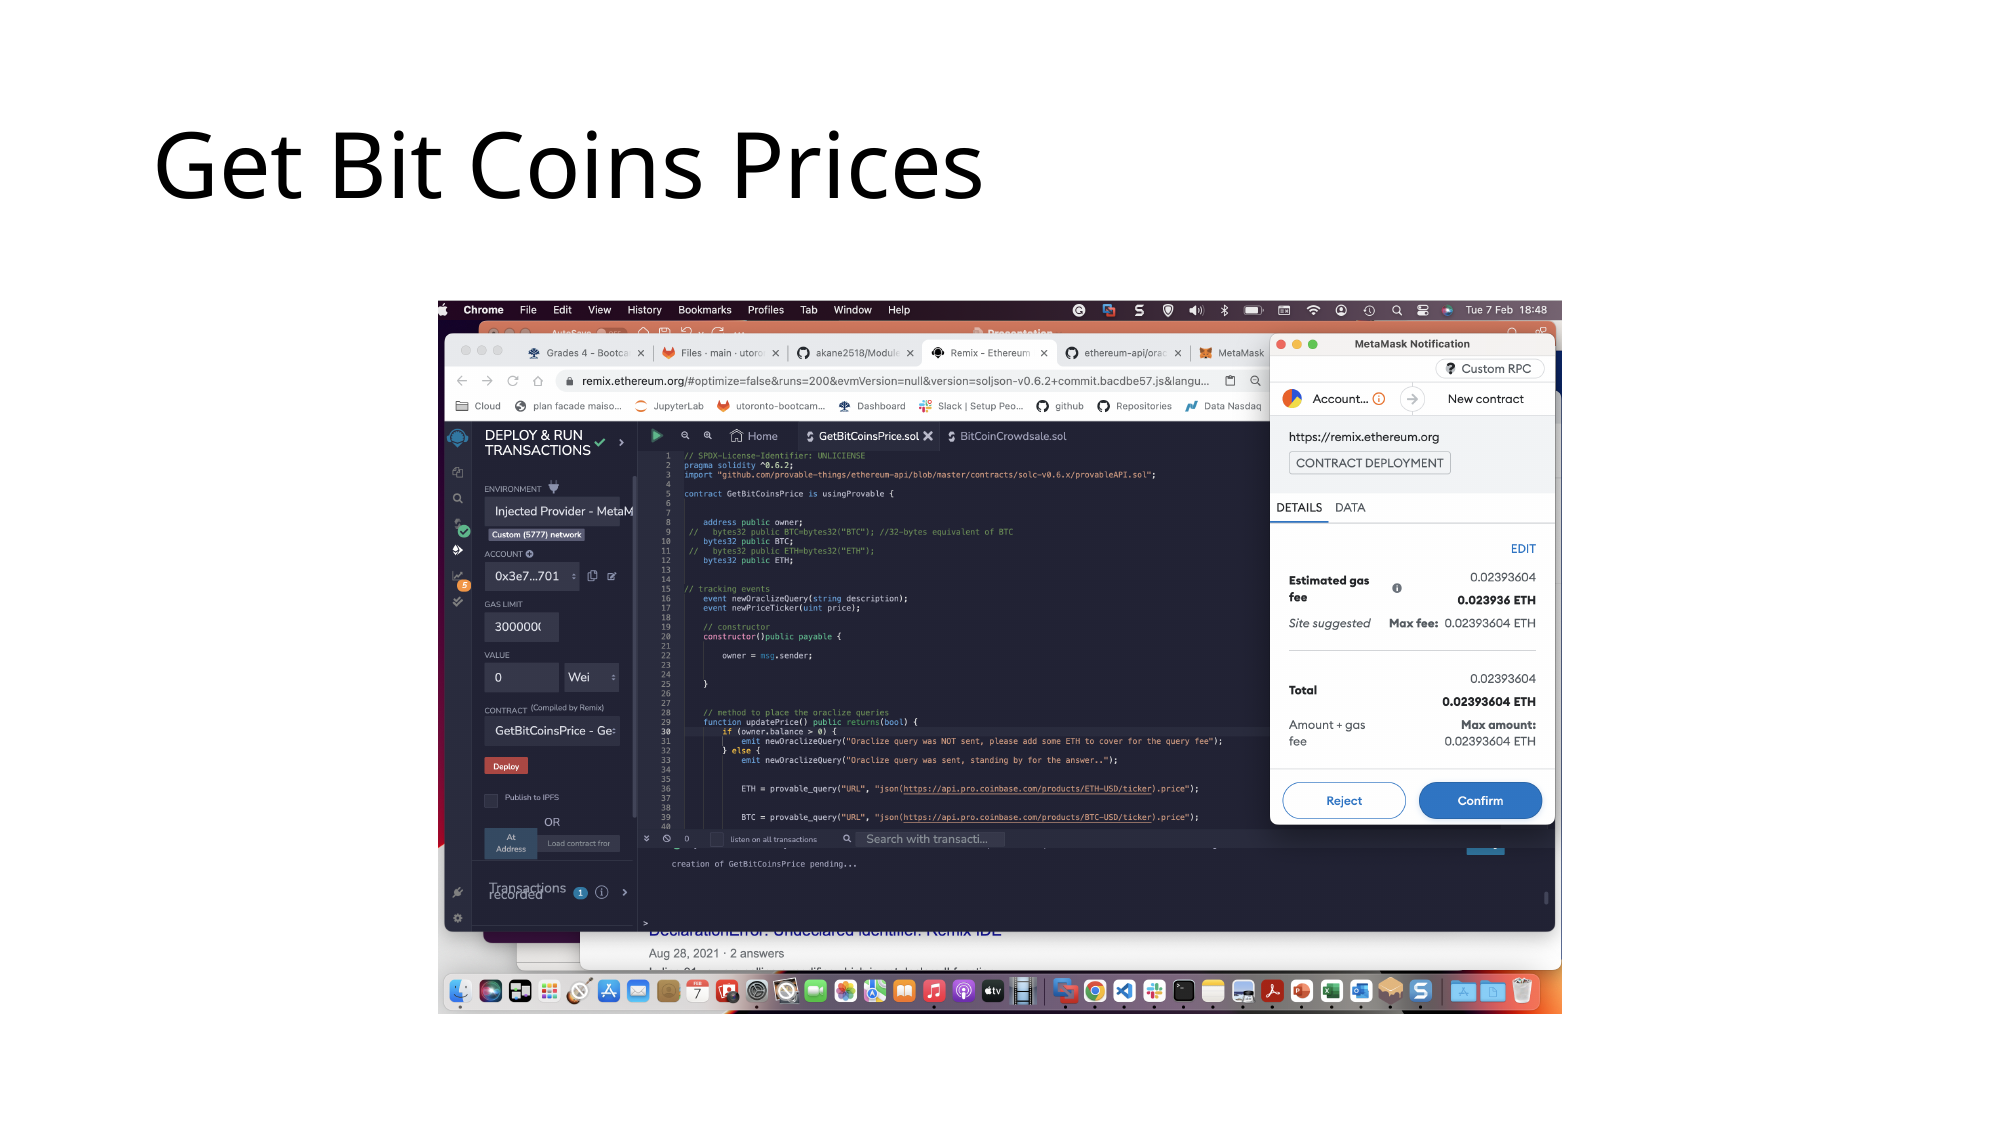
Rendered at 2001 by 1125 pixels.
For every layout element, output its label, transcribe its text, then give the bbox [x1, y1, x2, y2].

title Get Bit Coins Prices [137, 59, 1863, 278]
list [438, 299, 1562, 1014]
